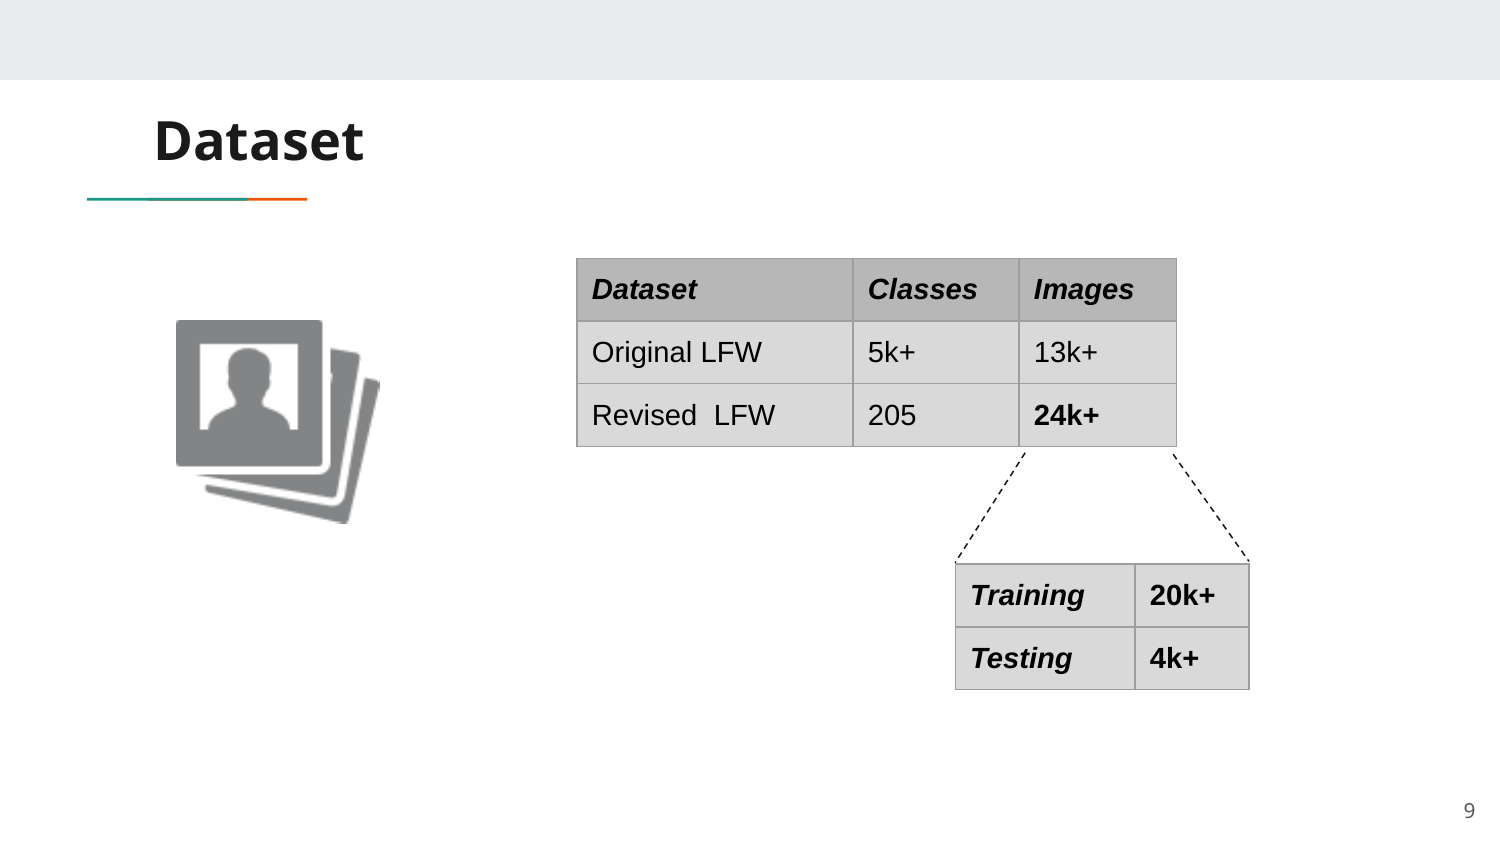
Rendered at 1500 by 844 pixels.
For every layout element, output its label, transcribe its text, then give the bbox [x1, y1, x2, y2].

table_cell 24k+ [1020, 384, 1176, 446]
table_cell 13k+ [1020, 322, 1176, 383]
table_cell 205 [854, 384, 1018, 446]
slide_number 9 [1400, 779, 1491, 844]
title Dataset [138, 91, 1400, 180]
table_header Images [1020, 259, 1176, 320]
table_cell Revised LFW [578, 384, 852, 446]
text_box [1172, 453, 1250, 562]
table_cell Testing [956, 628, 1134, 689]
table_cell 4k+ [1136, 628, 1248, 689]
table_header Training [956, 565, 1134, 626]
table_cell 5k+ [854, 322, 1018, 383]
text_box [954, 452, 1026, 563]
table_header Dataset [578, 259, 852, 320]
table_header 20k+ [1136, 565, 1248, 626]
table_cell Original LFW [578, 322, 852, 383]
table_header Classes [854, 259, 1018, 320]
picture [175, 319, 380, 524]
